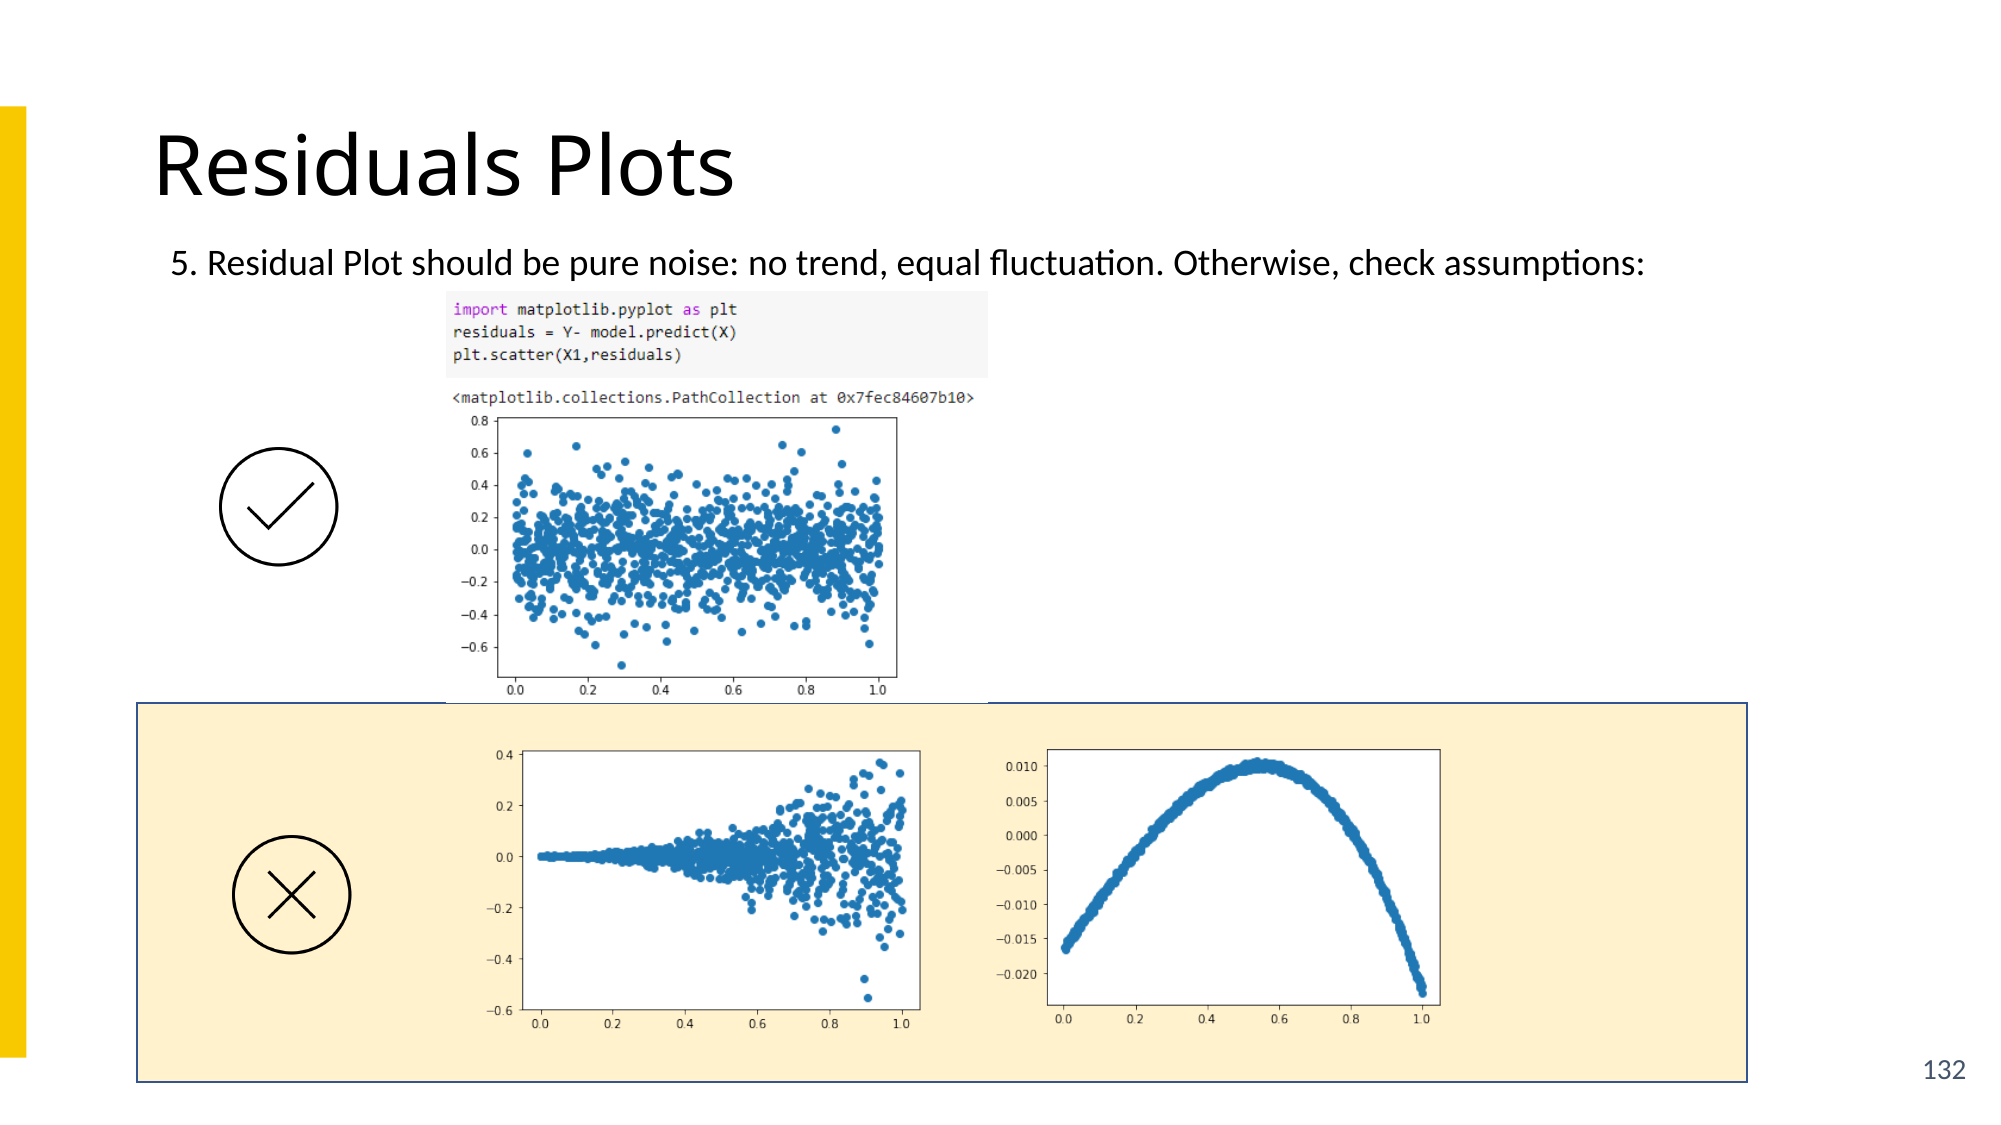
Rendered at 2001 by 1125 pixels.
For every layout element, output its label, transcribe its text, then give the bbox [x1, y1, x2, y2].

picture [987, 742, 1448, 1033]
text_box 5. Residual Plot should be pure noise: no trend, equal fluctuation. Otherwise, check assumptions: [155, 230, 1663, 291]
picture [203, 431, 354, 582]
text_box [0, 105, 27, 1059]
picture [446, 291, 988, 703]
picture [216, 819, 367, 970]
text_box [136, 702, 1748, 1083]
picture [477, 742, 928, 1038]
text_box 132 [1531, 1038, 1982, 1098]
title Residuals Plots [137, 59, 2000, 278]
